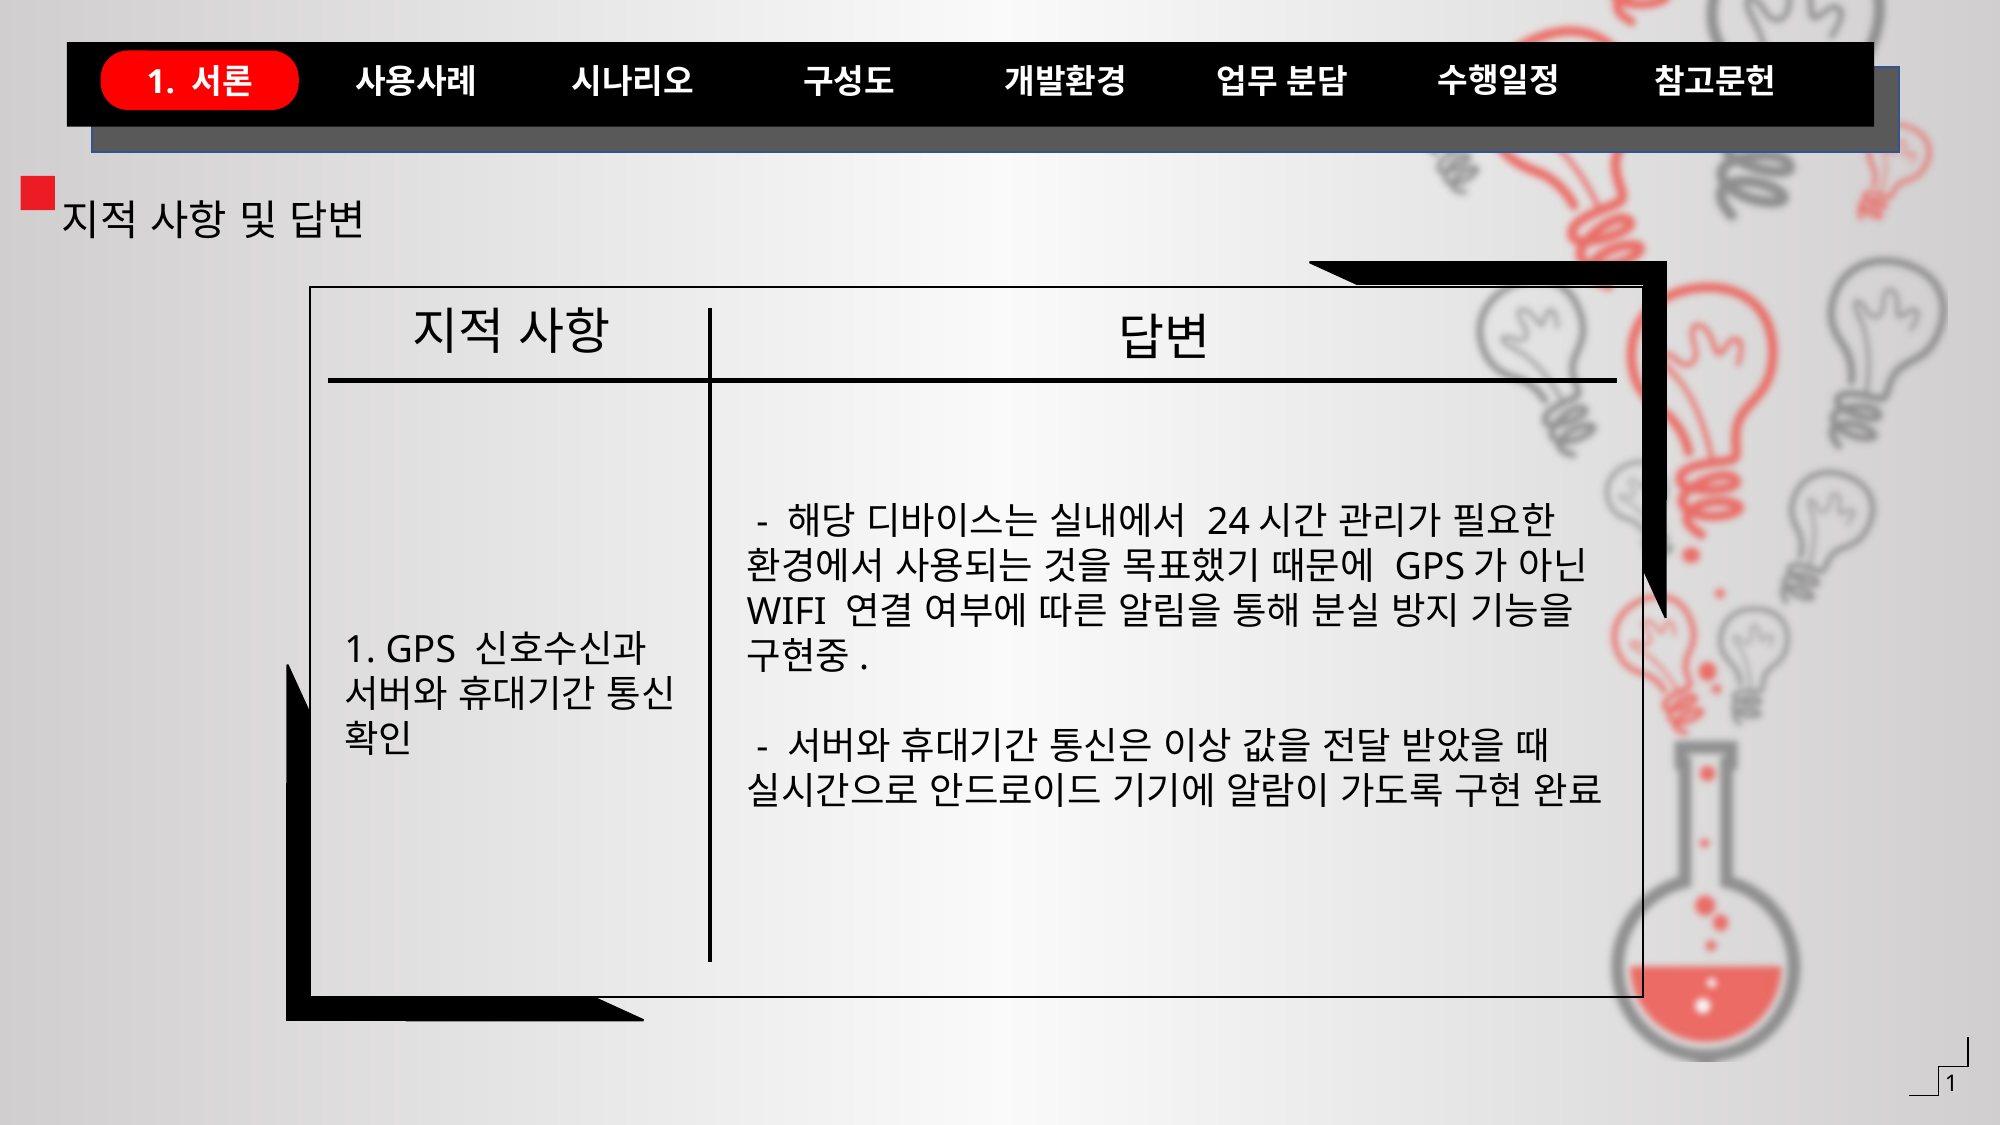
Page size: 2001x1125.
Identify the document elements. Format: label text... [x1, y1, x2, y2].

text_box 답변 [1033, 298, 1297, 373]
text_box 1 [1930, 1061, 1974, 1104]
text_box [309, 286, 1374, 998]
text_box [955, 50, 1171, 110]
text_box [744, 50, 955, 110]
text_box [1604, 50, 1827, 110]
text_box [1388, 50, 1604, 110]
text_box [521, 50, 744, 110]
text_box [91, 128, 1374, 153]
text_box [1908, 1036, 1969, 1096]
text_box 지적 사항 [379, 292, 644, 368]
text_box - 해당 디바이스는 실내에서 24시간 관리가 필요한 환경에서 사용되는 것을 목표했기 때문에 GPS가 아닌 WIFI 연결 여부에 따른 알림을 통해 분실 방지 기능을 구현중. - 서버와 휴대기간 통신은 이상 값을 전달 받았을 때 실시간으로 안드로이드 기기에 알람이 가도록 구현 완료 [731, 490, 1374, 820]
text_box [287, 664, 644, 1021]
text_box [88, 50, 305, 110]
picture [1374, 0, 1948, 1062]
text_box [20, 175, 456, 253]
text_box 1. GPS 신호수신과 서버와 휴대기간 통신 확인 [329, 617, 691, 768]
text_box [1309, 262, 1666, 618]
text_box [1171, 50, 1388, 110]
text_box [66, 41, 1374, 128]
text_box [305, 50, 521, 110]
